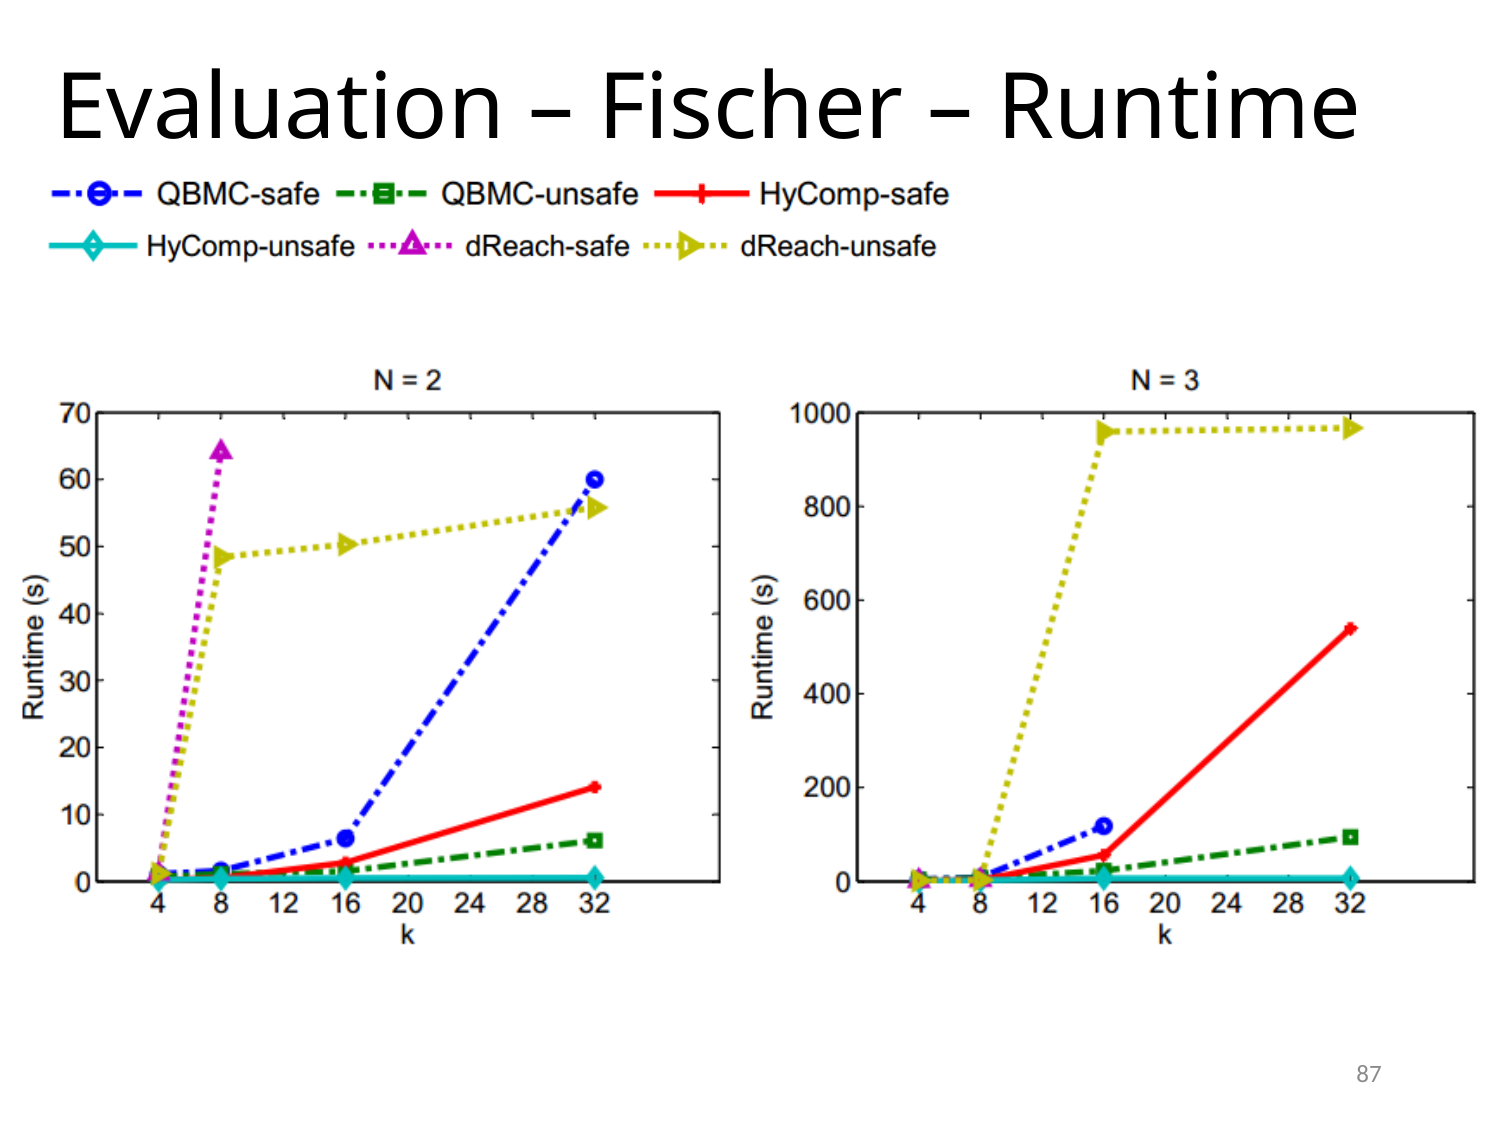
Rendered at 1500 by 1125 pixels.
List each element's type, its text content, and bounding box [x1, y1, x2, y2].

slide_number 87 [1059, 1042, 1397, 1103]
picture [40, 220, 948, 276]
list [16, 354, 1488, 958]
picture [40, 165, 957, 218]
title Evaluation – Fischer – Runtime [40, 0, 1464, 218]
